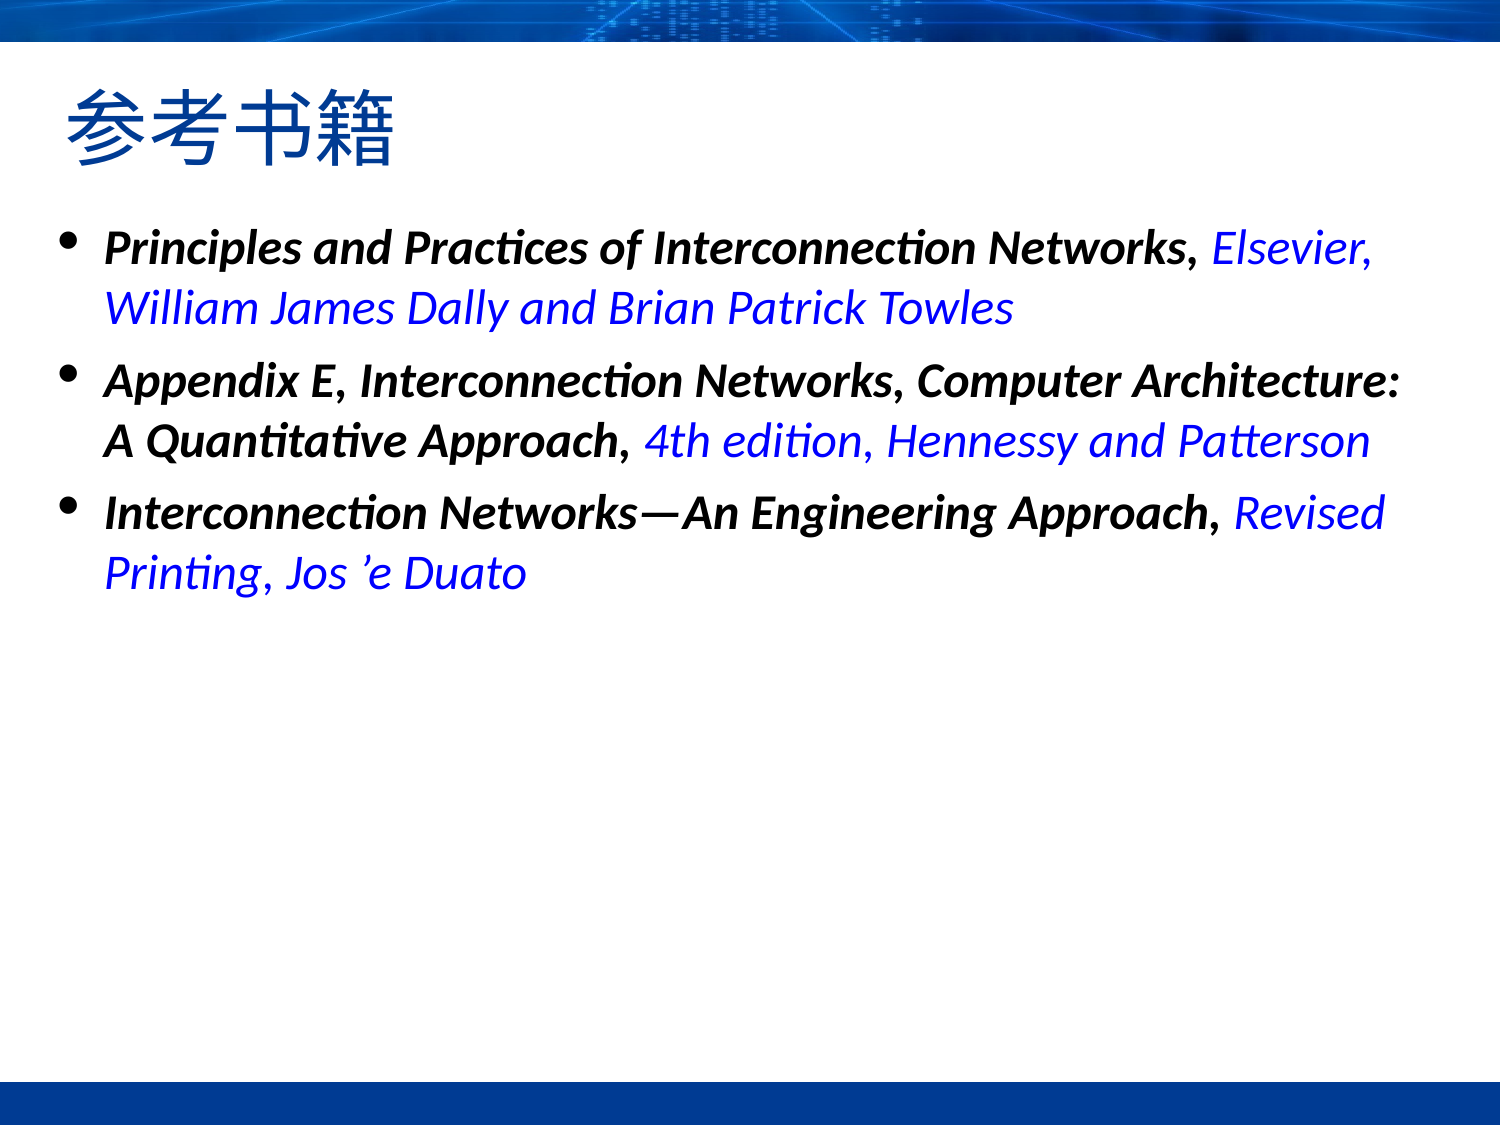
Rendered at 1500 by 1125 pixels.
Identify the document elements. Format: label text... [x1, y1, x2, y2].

picture [0, 0, 1500, 42]
text_box 参考书籍 [64, 78, 1140, 177]
text_box [0, 1080, 1500, 1125]
text_box Principles and Practices of Interconnection Networks, Elsevier, William James Dally and Brian Patrick Towles Appendix E, Interconnection Networks, Computer Architecture: A Quantitative Approach, 4th edition, Hennessy and Patterson Interconnection Networks—An Engineering Approach, Revised Printing, Jos ’e Duato [42, 207, 1447, 608]
